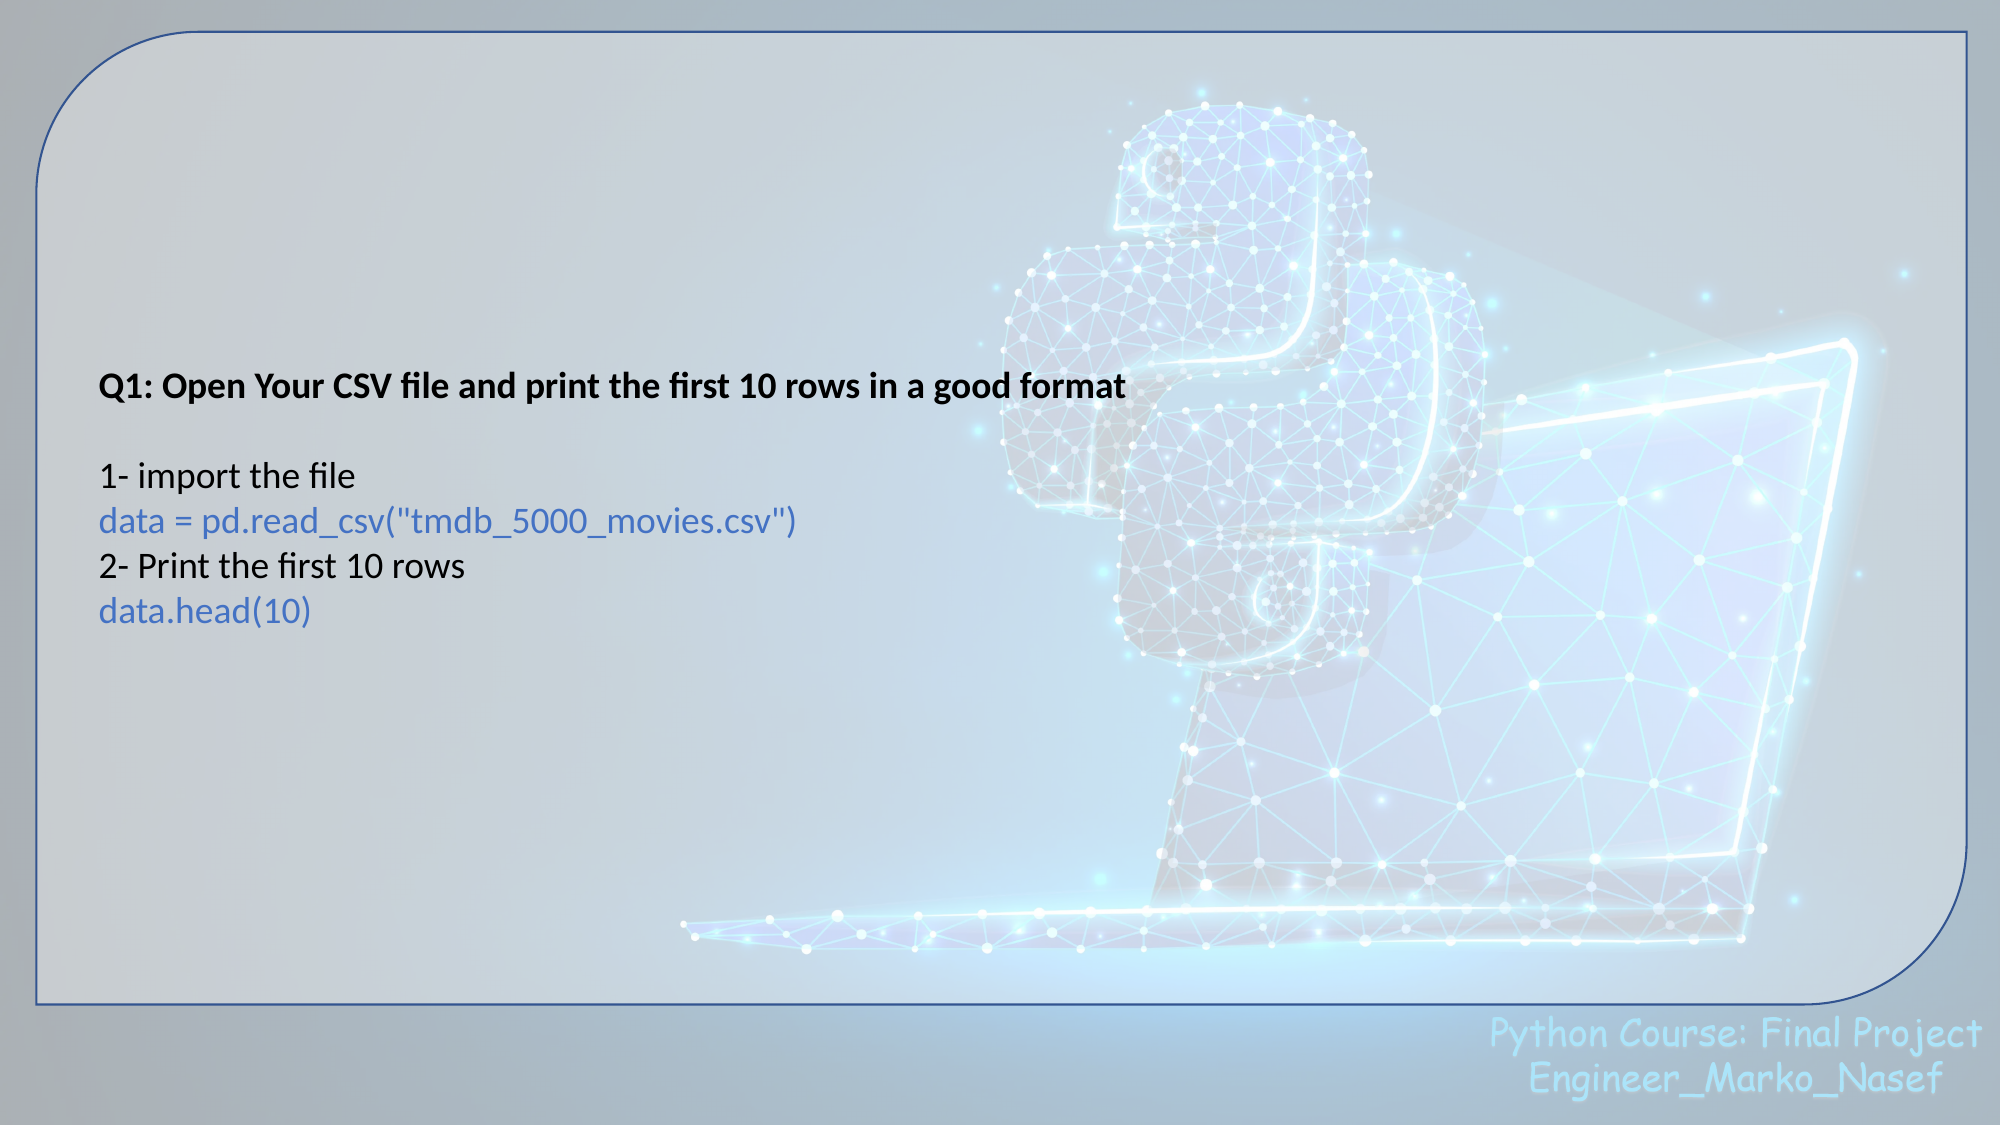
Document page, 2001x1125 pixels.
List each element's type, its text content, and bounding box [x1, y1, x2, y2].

text_box Q1: Open Your CSV file and print the first 10 rows in a good format 1- import the file data = pd.read_csv("tmdb_5000_movies.csv") 2- Print the first 10 rows data.head(10) [35, 30, 1968, 1006]
